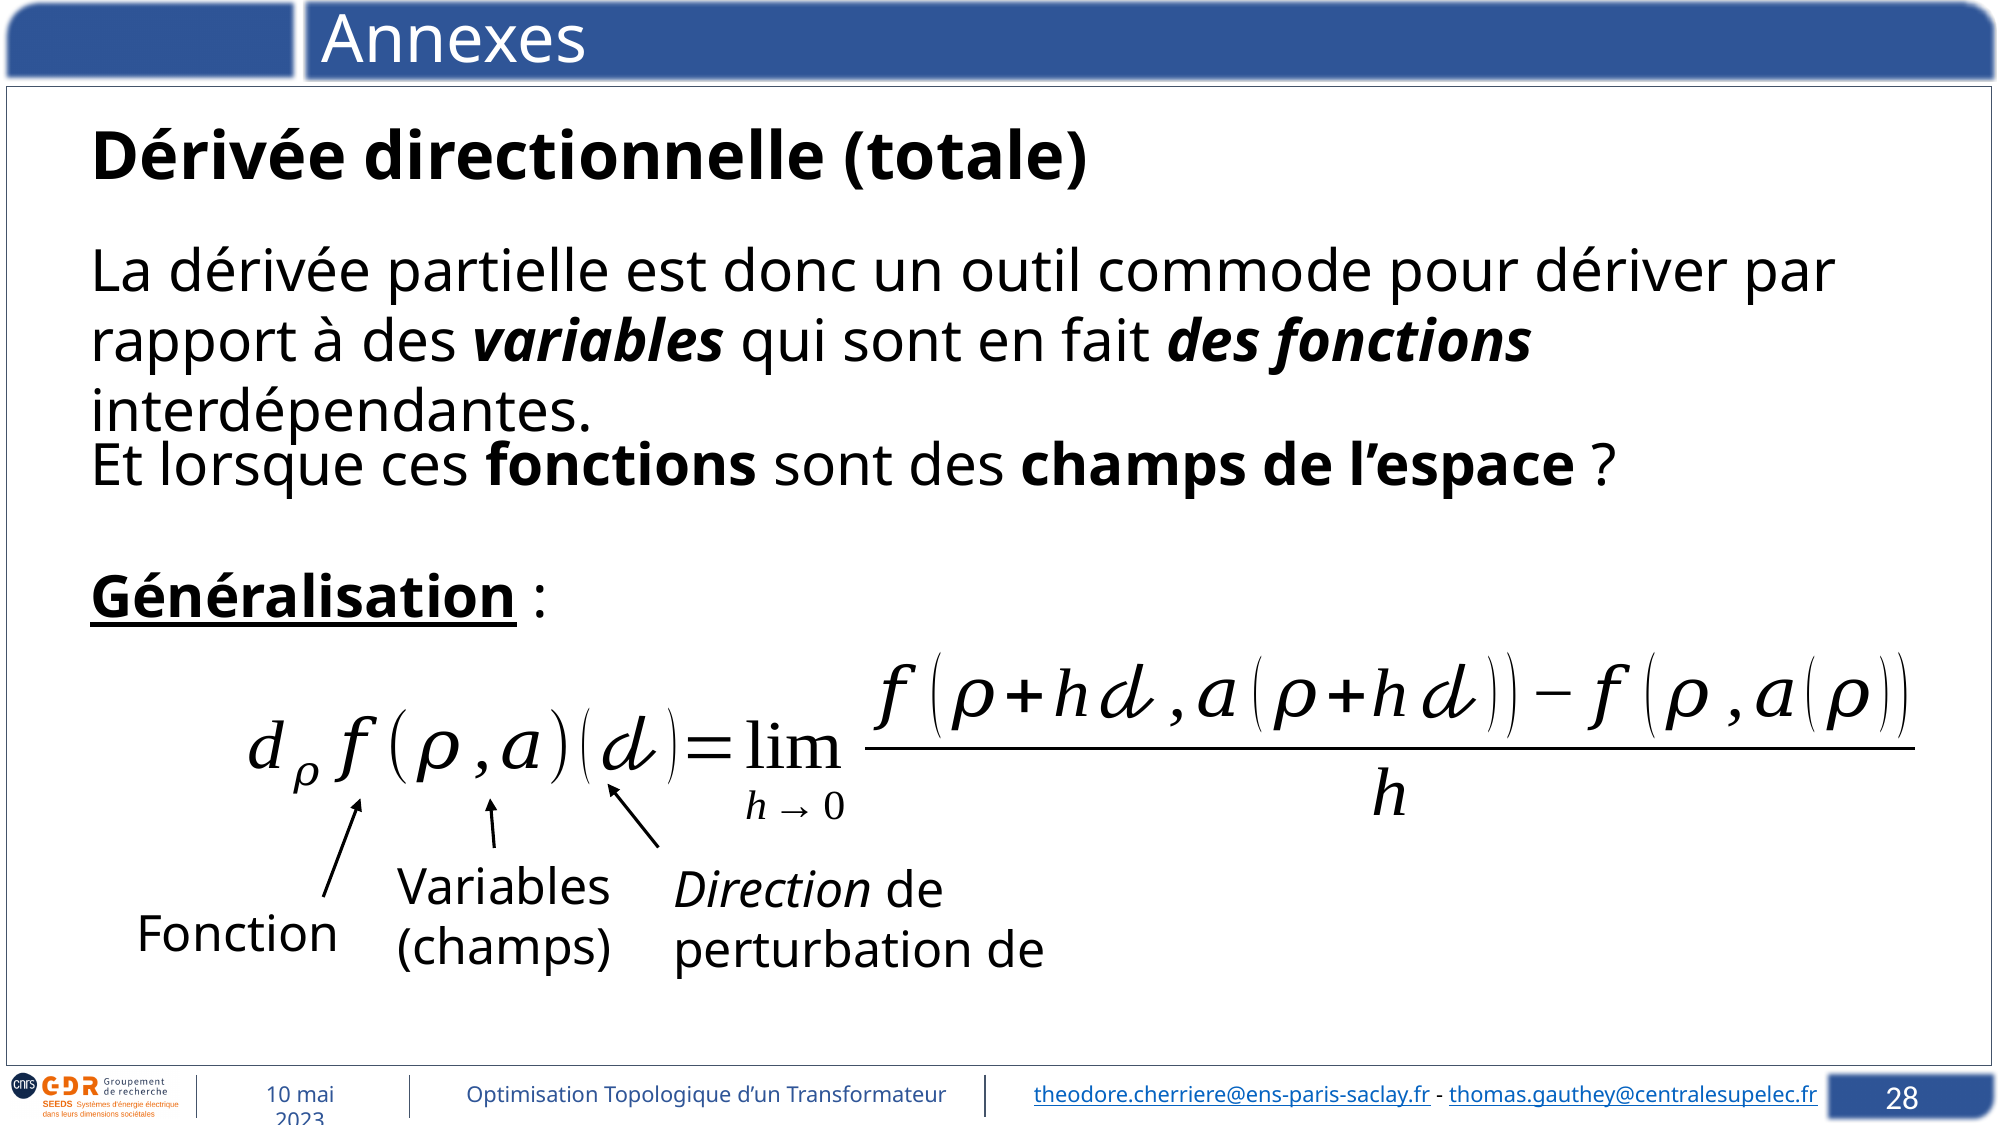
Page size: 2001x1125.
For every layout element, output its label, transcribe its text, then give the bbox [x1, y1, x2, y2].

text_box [607, 783, 659, 848]
text_box Et lorsque ces fonctions sont des champs de l’espace ? [75, 419, 1754, 505]
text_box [115, 798, 361, 970]
slide_number 28 [1870, 1068, 1968, 1125]
text_box Dérivée directionnelle (totale) [75, 105, 1857, 201]
text_box Variables (champs) [340, 847, 669, 982]
text_box Généralisation : [75, 551, 1754, 637]
text_box La dérivée partielle est donc un outil commode pour dériver par rapport à des variables qui sont en fait des fonctions interdépendantes. [75, 225, 1945, 451]
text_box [490, 798, 495, 848]
title Annexes [307, 0, 1945, 83]
picture [10, 1069, 180, 1119]
